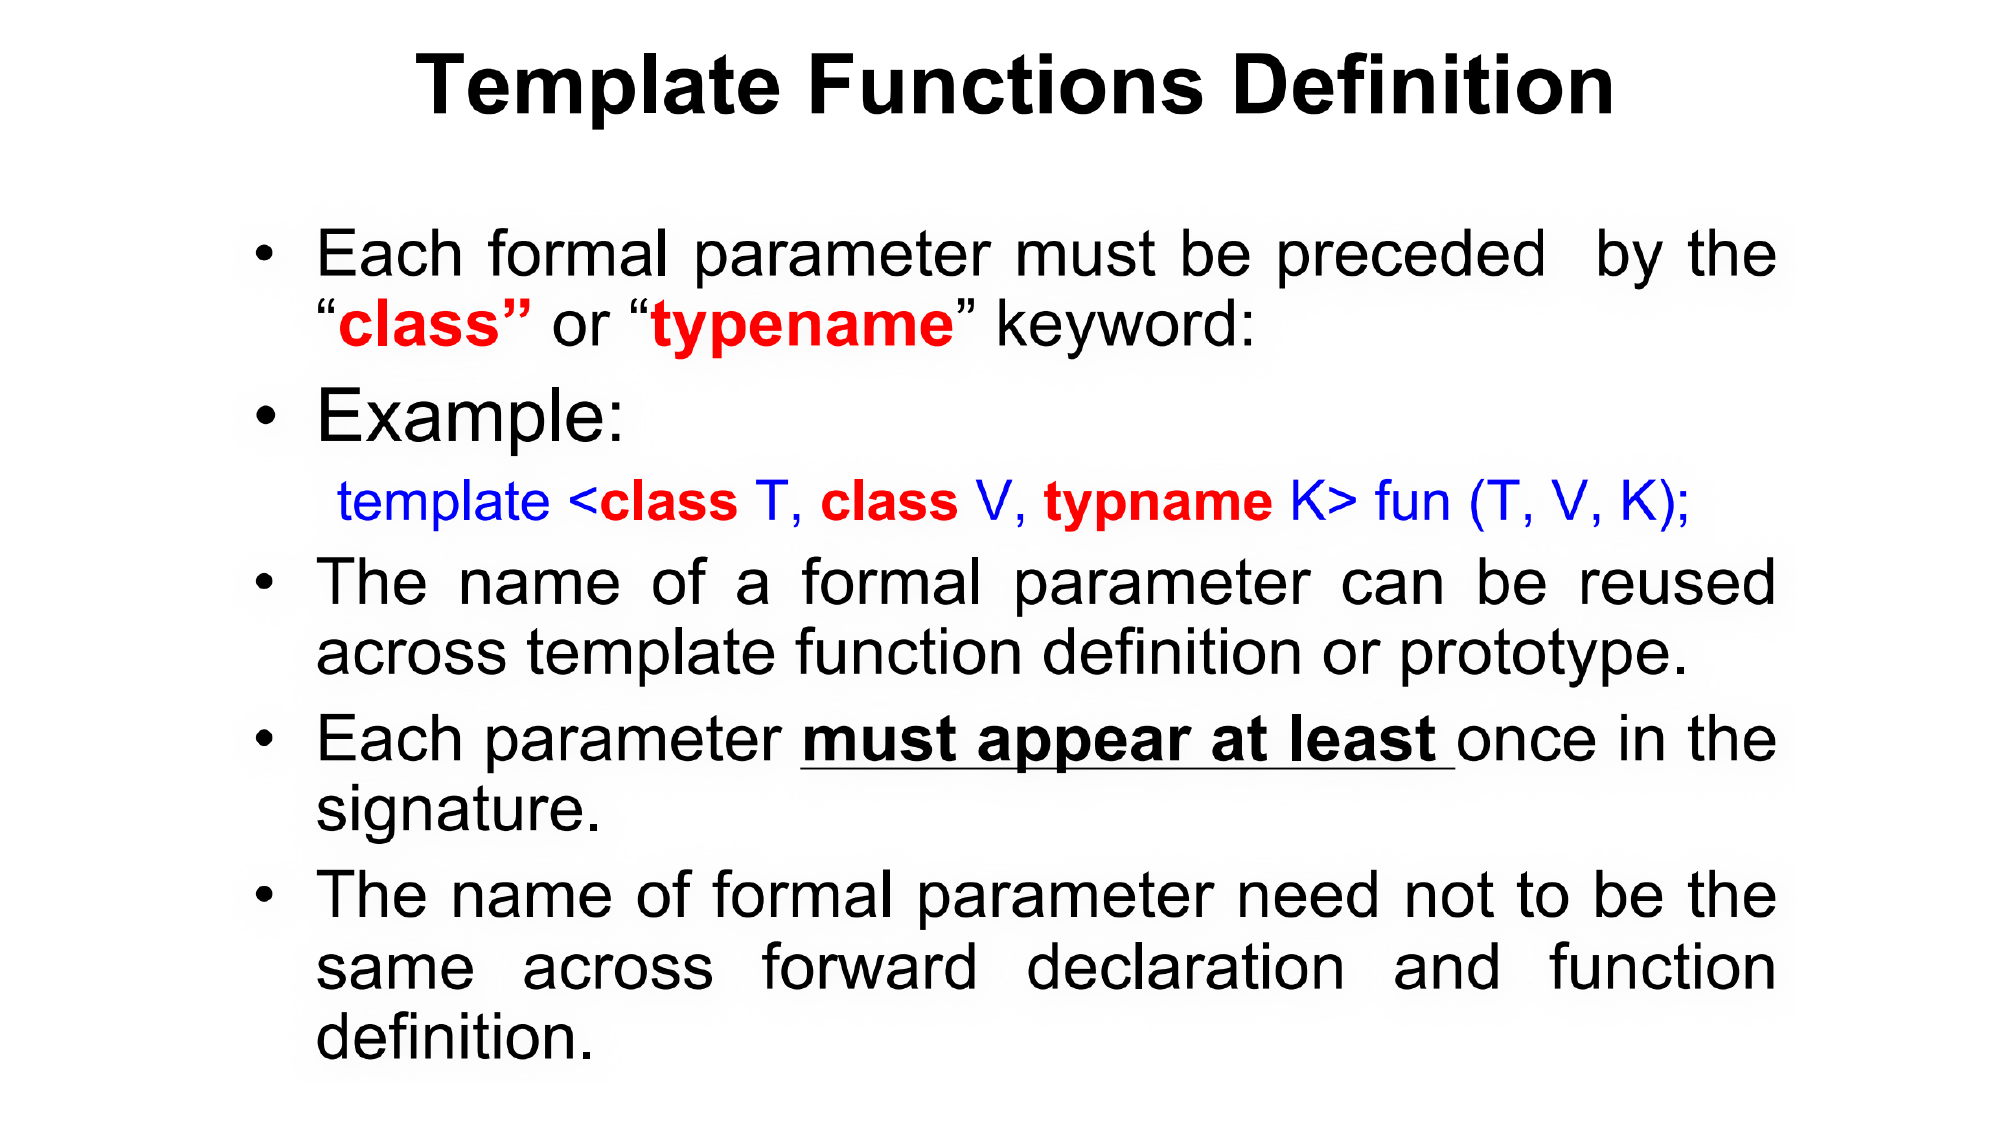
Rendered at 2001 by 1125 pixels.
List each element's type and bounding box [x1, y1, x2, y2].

picture [224, 26, 1798, 1084]
